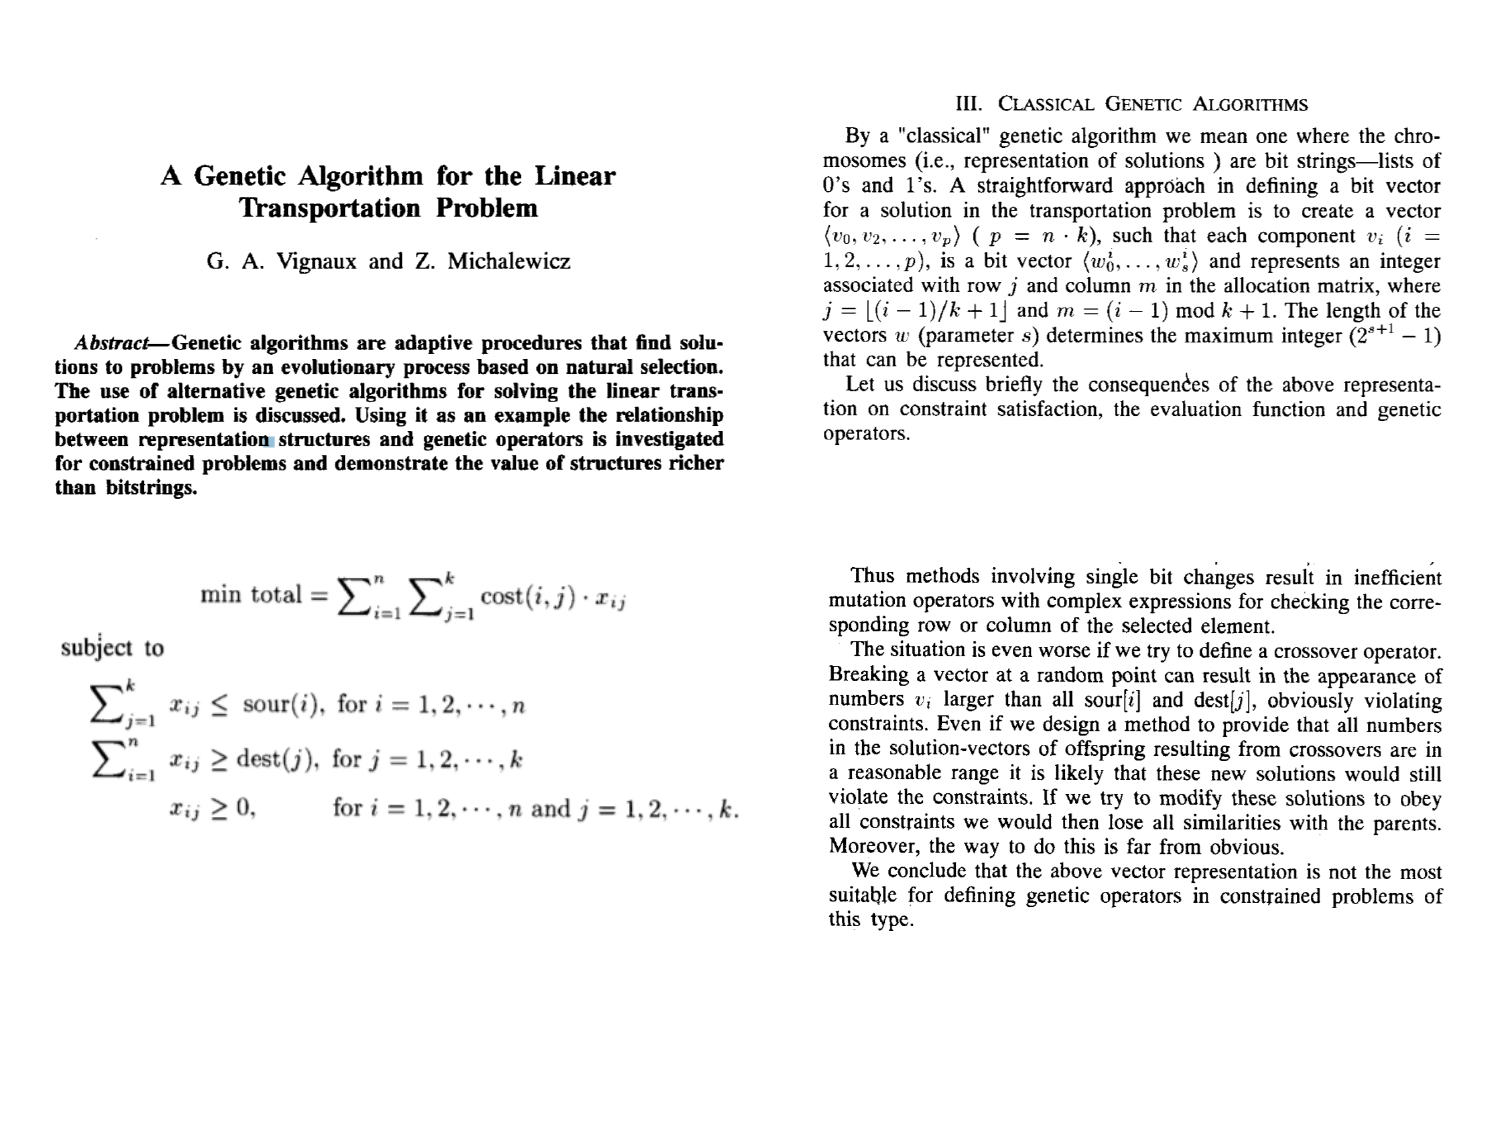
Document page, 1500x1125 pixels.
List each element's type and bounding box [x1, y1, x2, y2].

picture [807, 73, 1464, 450]
list [47, 562, 769, 835]
picture [807, 562, 1464, 946]
picture [36, 135, 769, 524]
